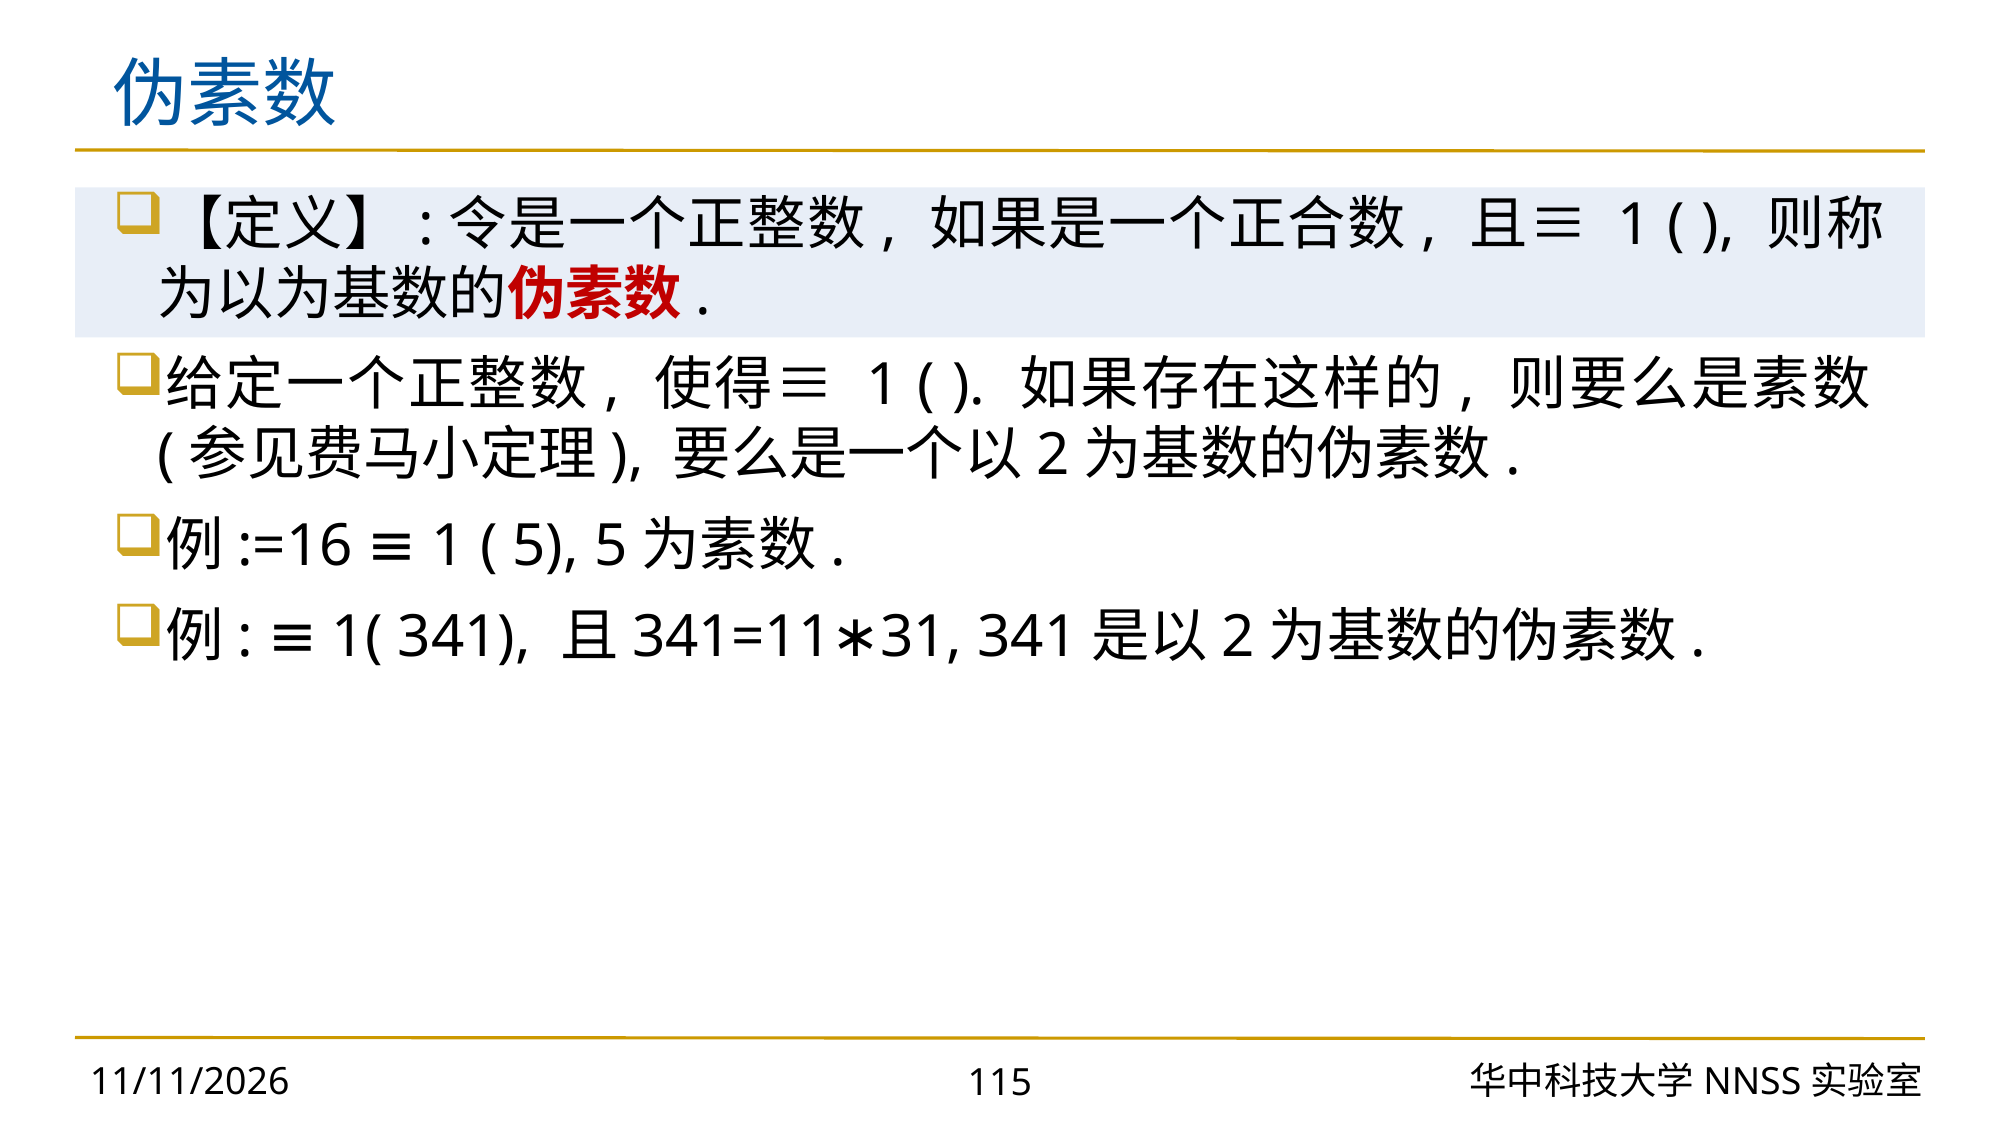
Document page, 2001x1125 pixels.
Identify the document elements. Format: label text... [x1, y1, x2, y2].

footer 华中科技大学NNSS实验室 [1262, 1050, 1938, 1113]
title 伪素数 [97, 44, 1900, 149]
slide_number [75, 1050, 550, 1111]
slide_number 115 [699, 1050, 1262, 1111]
text_box [74, 186, 1926, 338]
